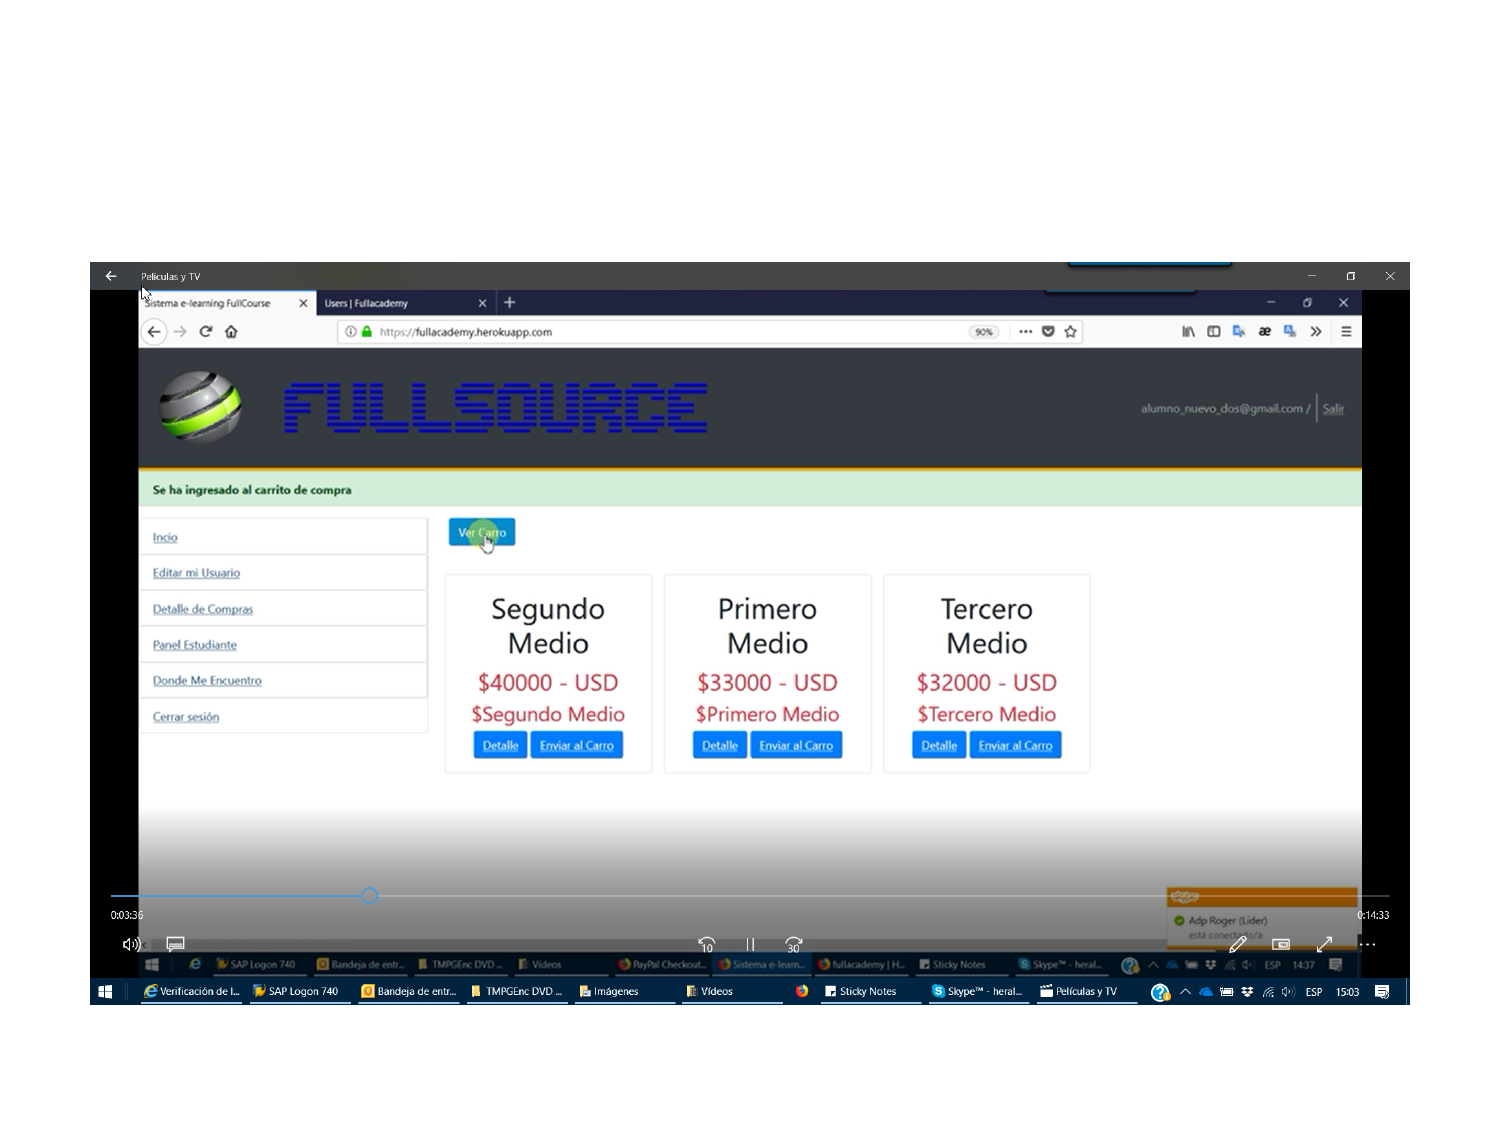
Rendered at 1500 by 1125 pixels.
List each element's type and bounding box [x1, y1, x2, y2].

list [89, 262, 1411, 1006]
